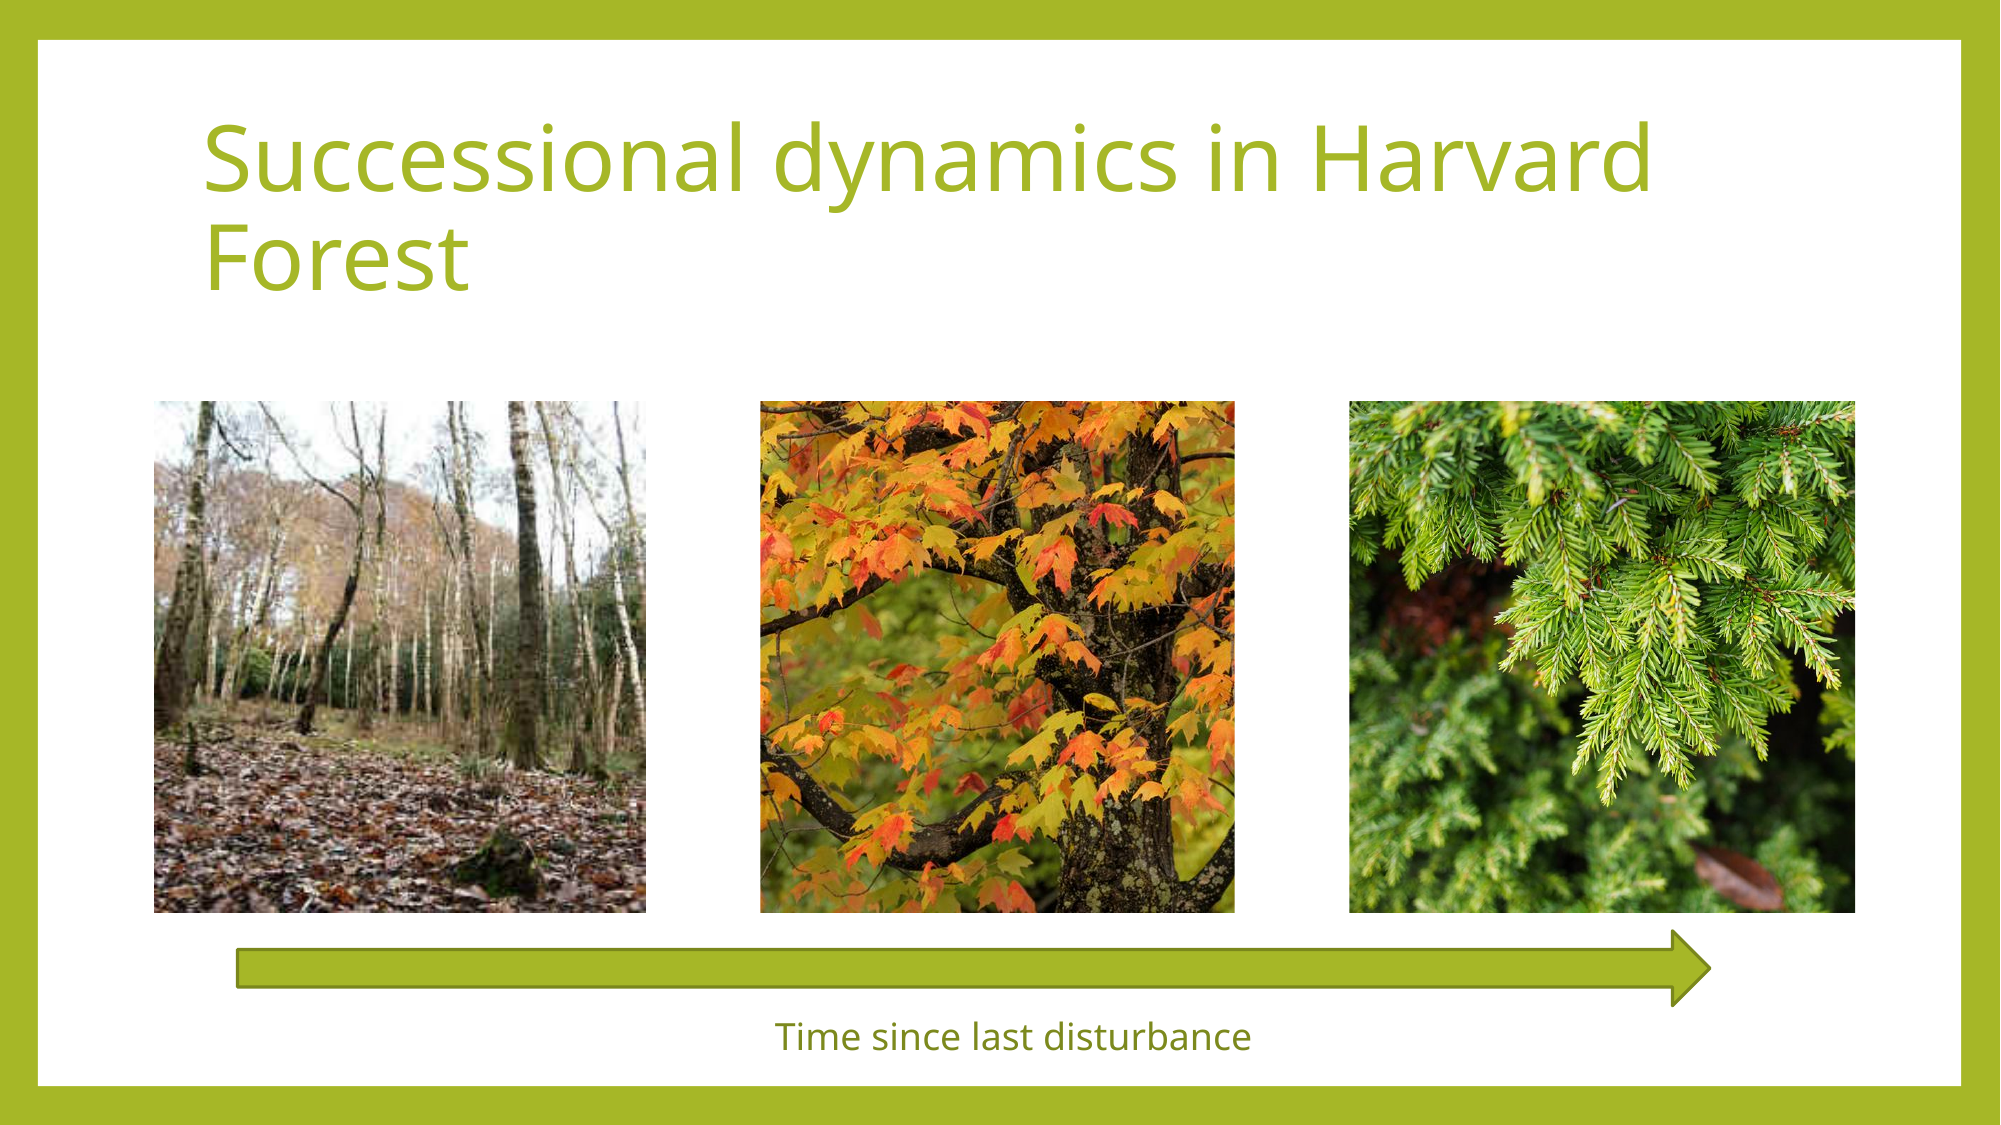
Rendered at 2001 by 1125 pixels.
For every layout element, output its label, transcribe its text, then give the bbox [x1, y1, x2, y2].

text_box [235, 929, 1712, 1008]
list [759, 401, 1235, 913]
title Successional dynamics in Harvard Forest [187, 99, 1808, 323]
picture [1349, 401, 1856, 913]
picture [154, 401, 646, 913]
text_box Time since last disturbance [760, 1005, 1570, 1066]
